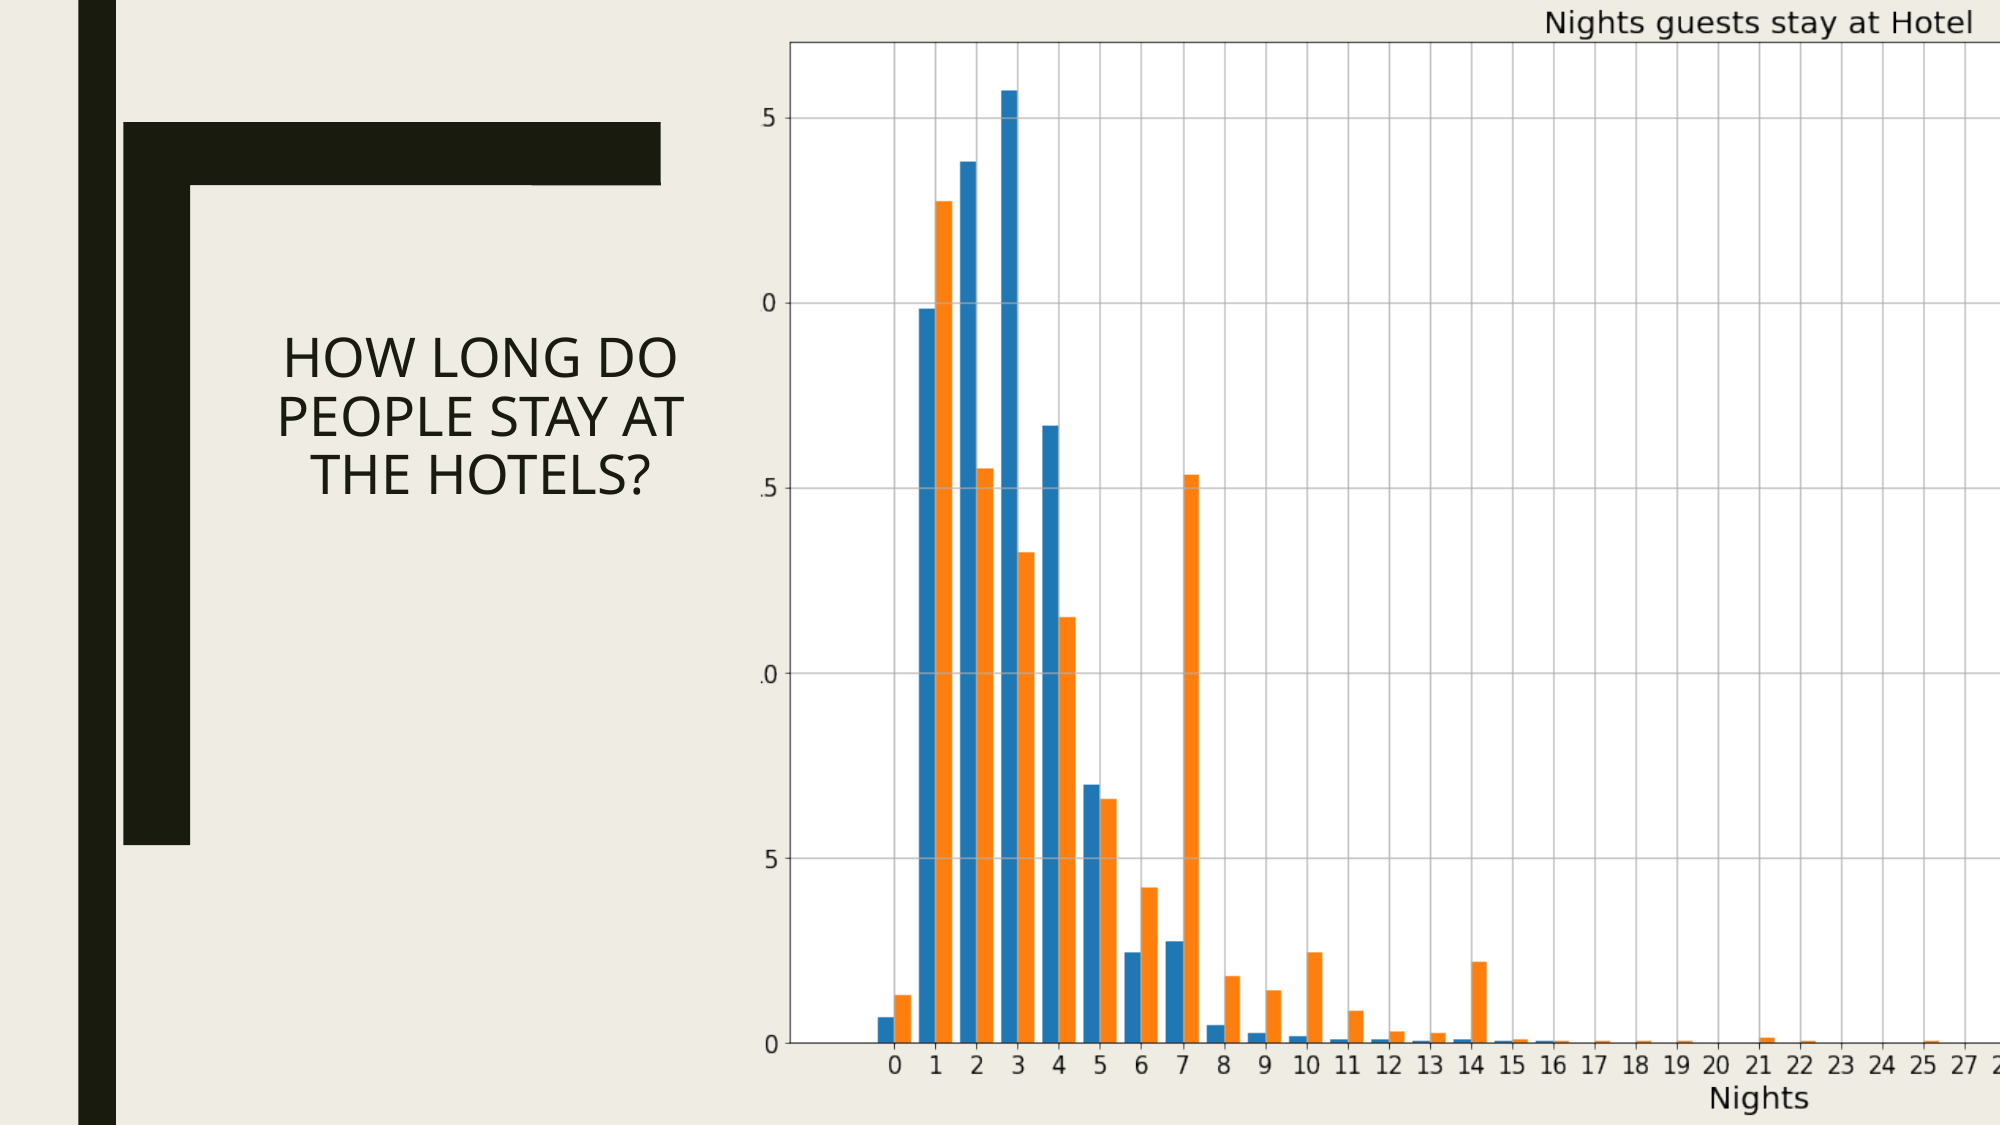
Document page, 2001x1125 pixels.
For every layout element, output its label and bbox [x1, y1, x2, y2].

text_box [123, 122, 760, 1000]
picture [760, 0, 2000, 1125]
